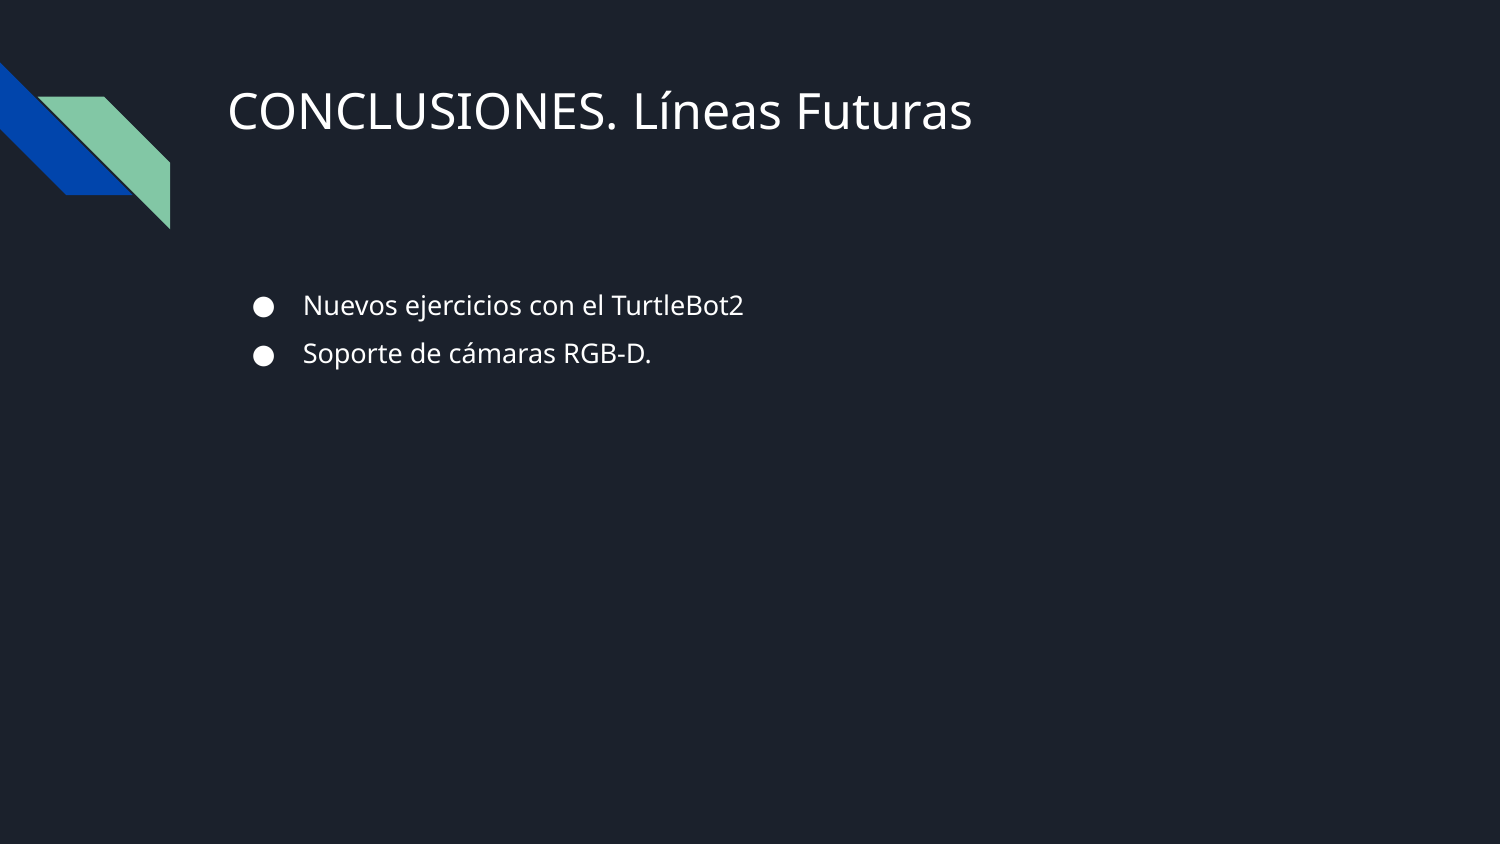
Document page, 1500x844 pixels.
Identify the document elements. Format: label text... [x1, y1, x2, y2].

title CONCLUSIONES. Líneas Futuras [212, 64, 1368, 215]
list Nuevos ejercicios con el TurtleBot2 Soporte de cámaras RGB-D. [212, 257, 1368, 735]
